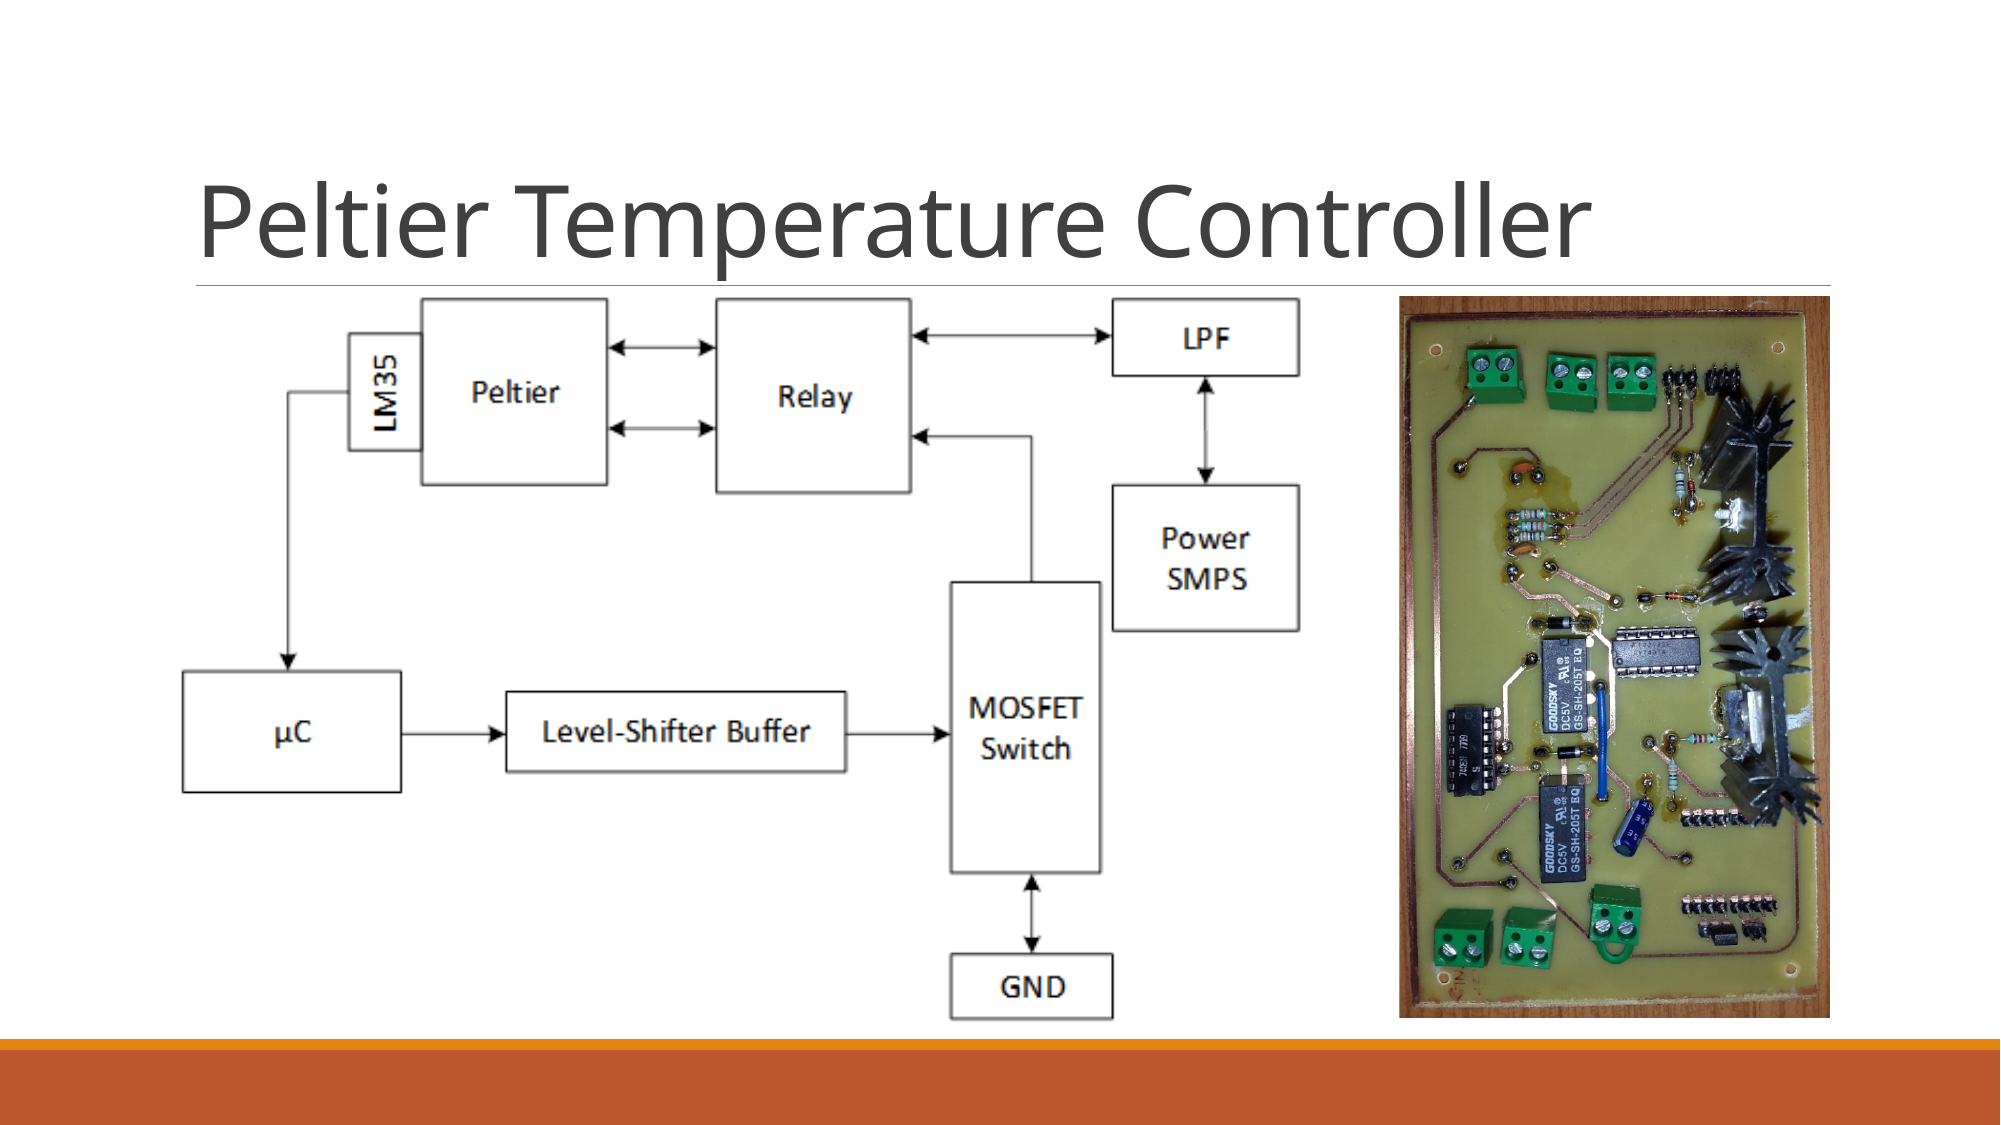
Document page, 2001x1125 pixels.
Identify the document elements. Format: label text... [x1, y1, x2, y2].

title Peltier Temperature Controller [180, 47, 1830, 285]
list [1313, 441, 1976, 874]
picture [179, 296, 1305, 1026]
